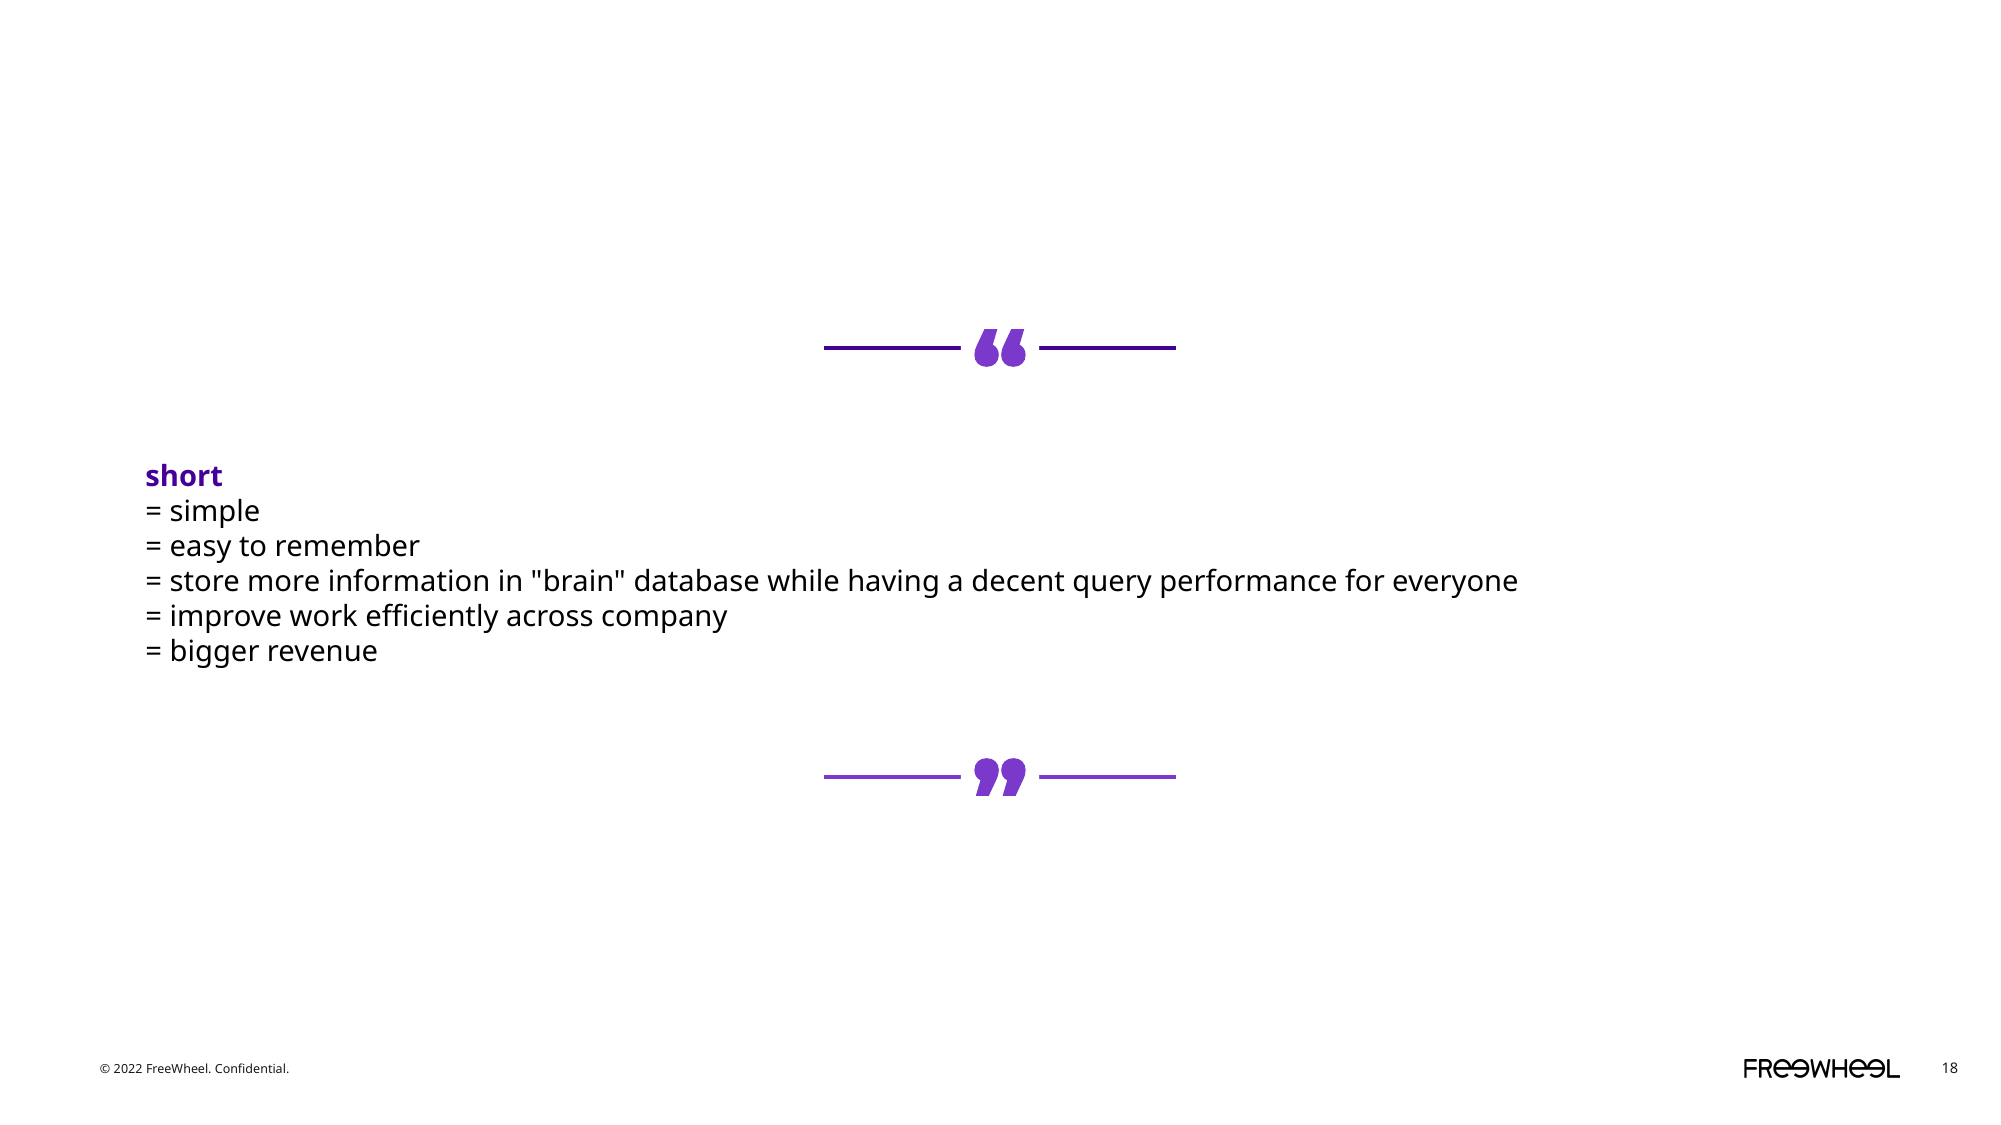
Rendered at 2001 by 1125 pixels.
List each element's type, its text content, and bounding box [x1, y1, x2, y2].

slide_number 18 [1899, 1056, 2000, 1081]
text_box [145, 308, 1898, 817]
picture [1744, 1059, 1900, 1083]
